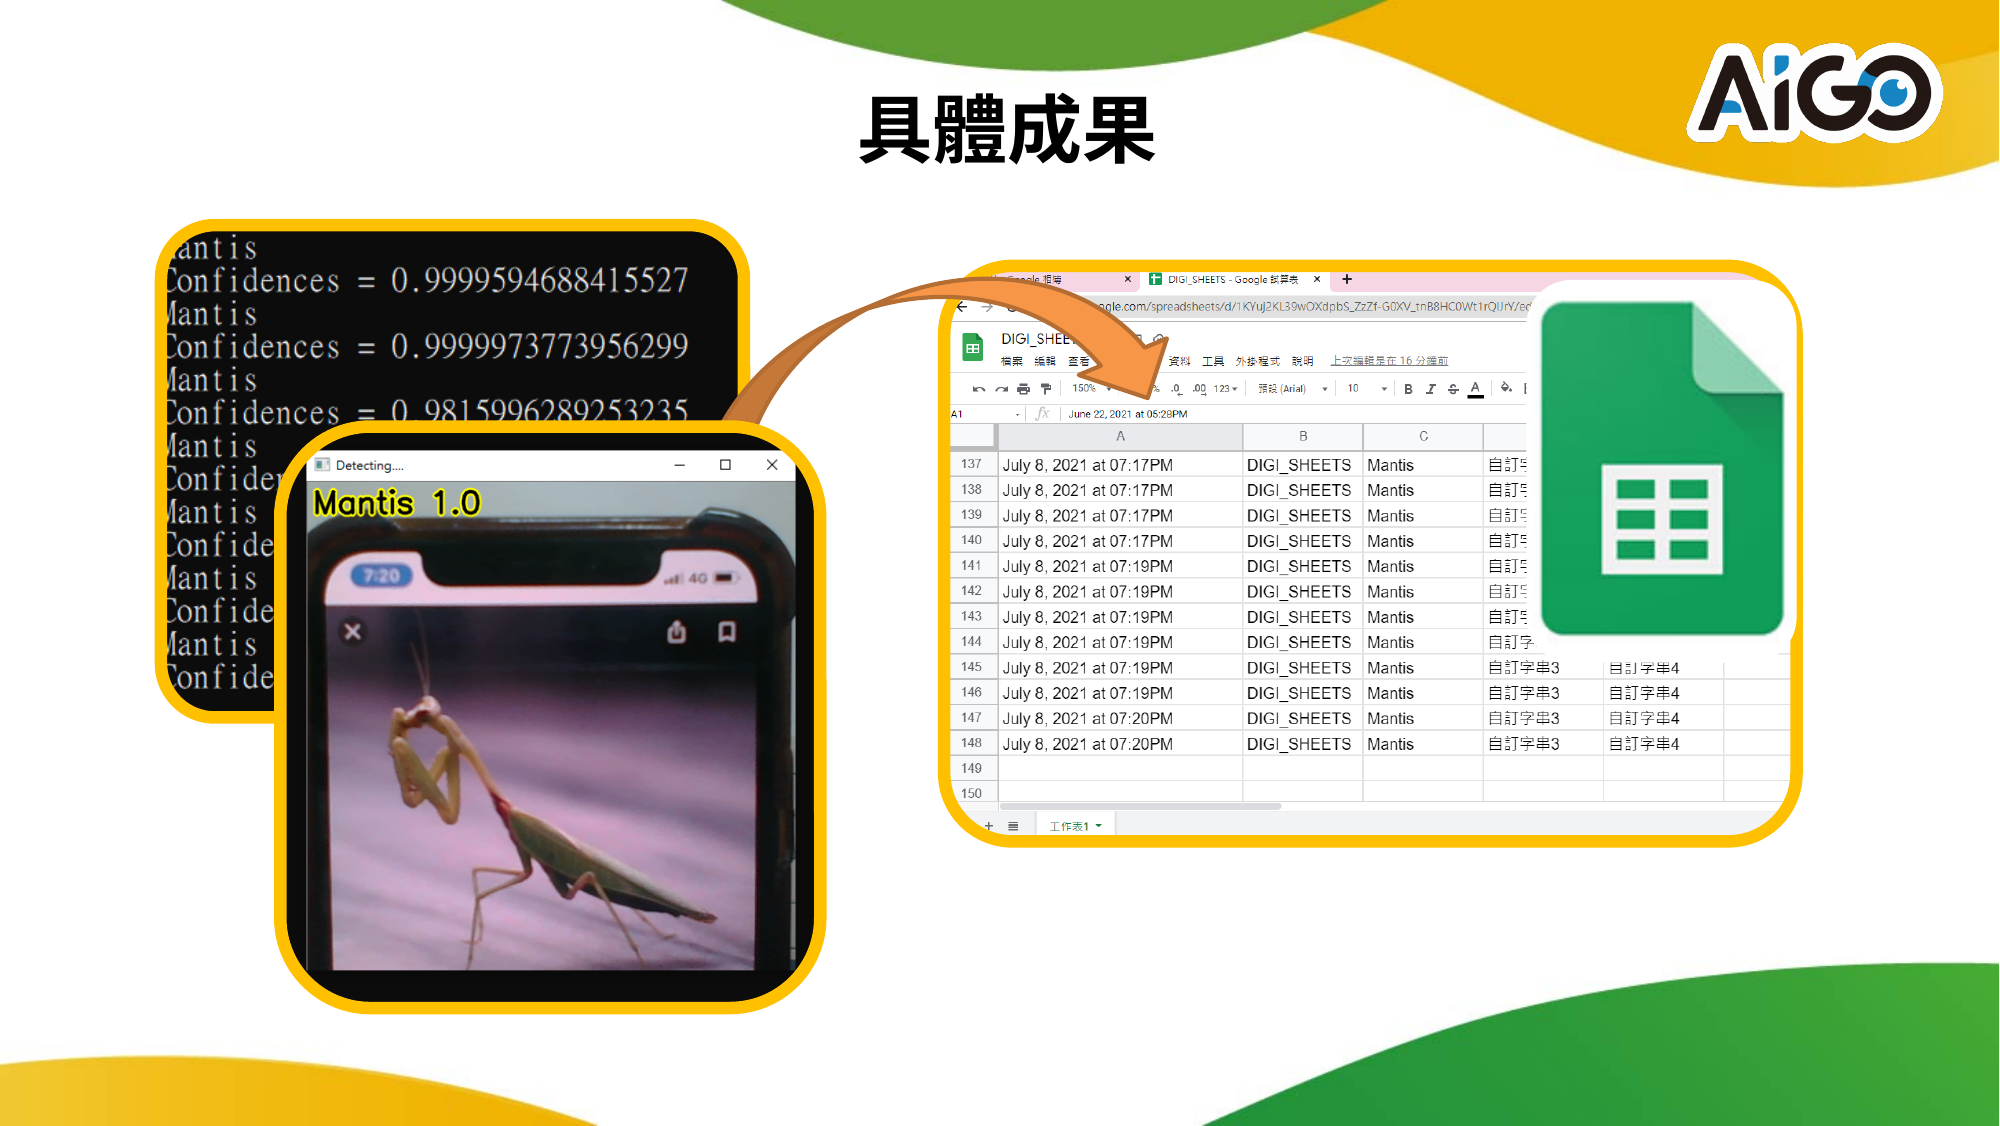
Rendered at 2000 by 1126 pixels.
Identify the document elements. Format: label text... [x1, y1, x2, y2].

picture [0, 0, 1999, 1126]
text_box [748, 283, 938, 424]
text_box 具體成果 [756, 75, 1259, 204]
